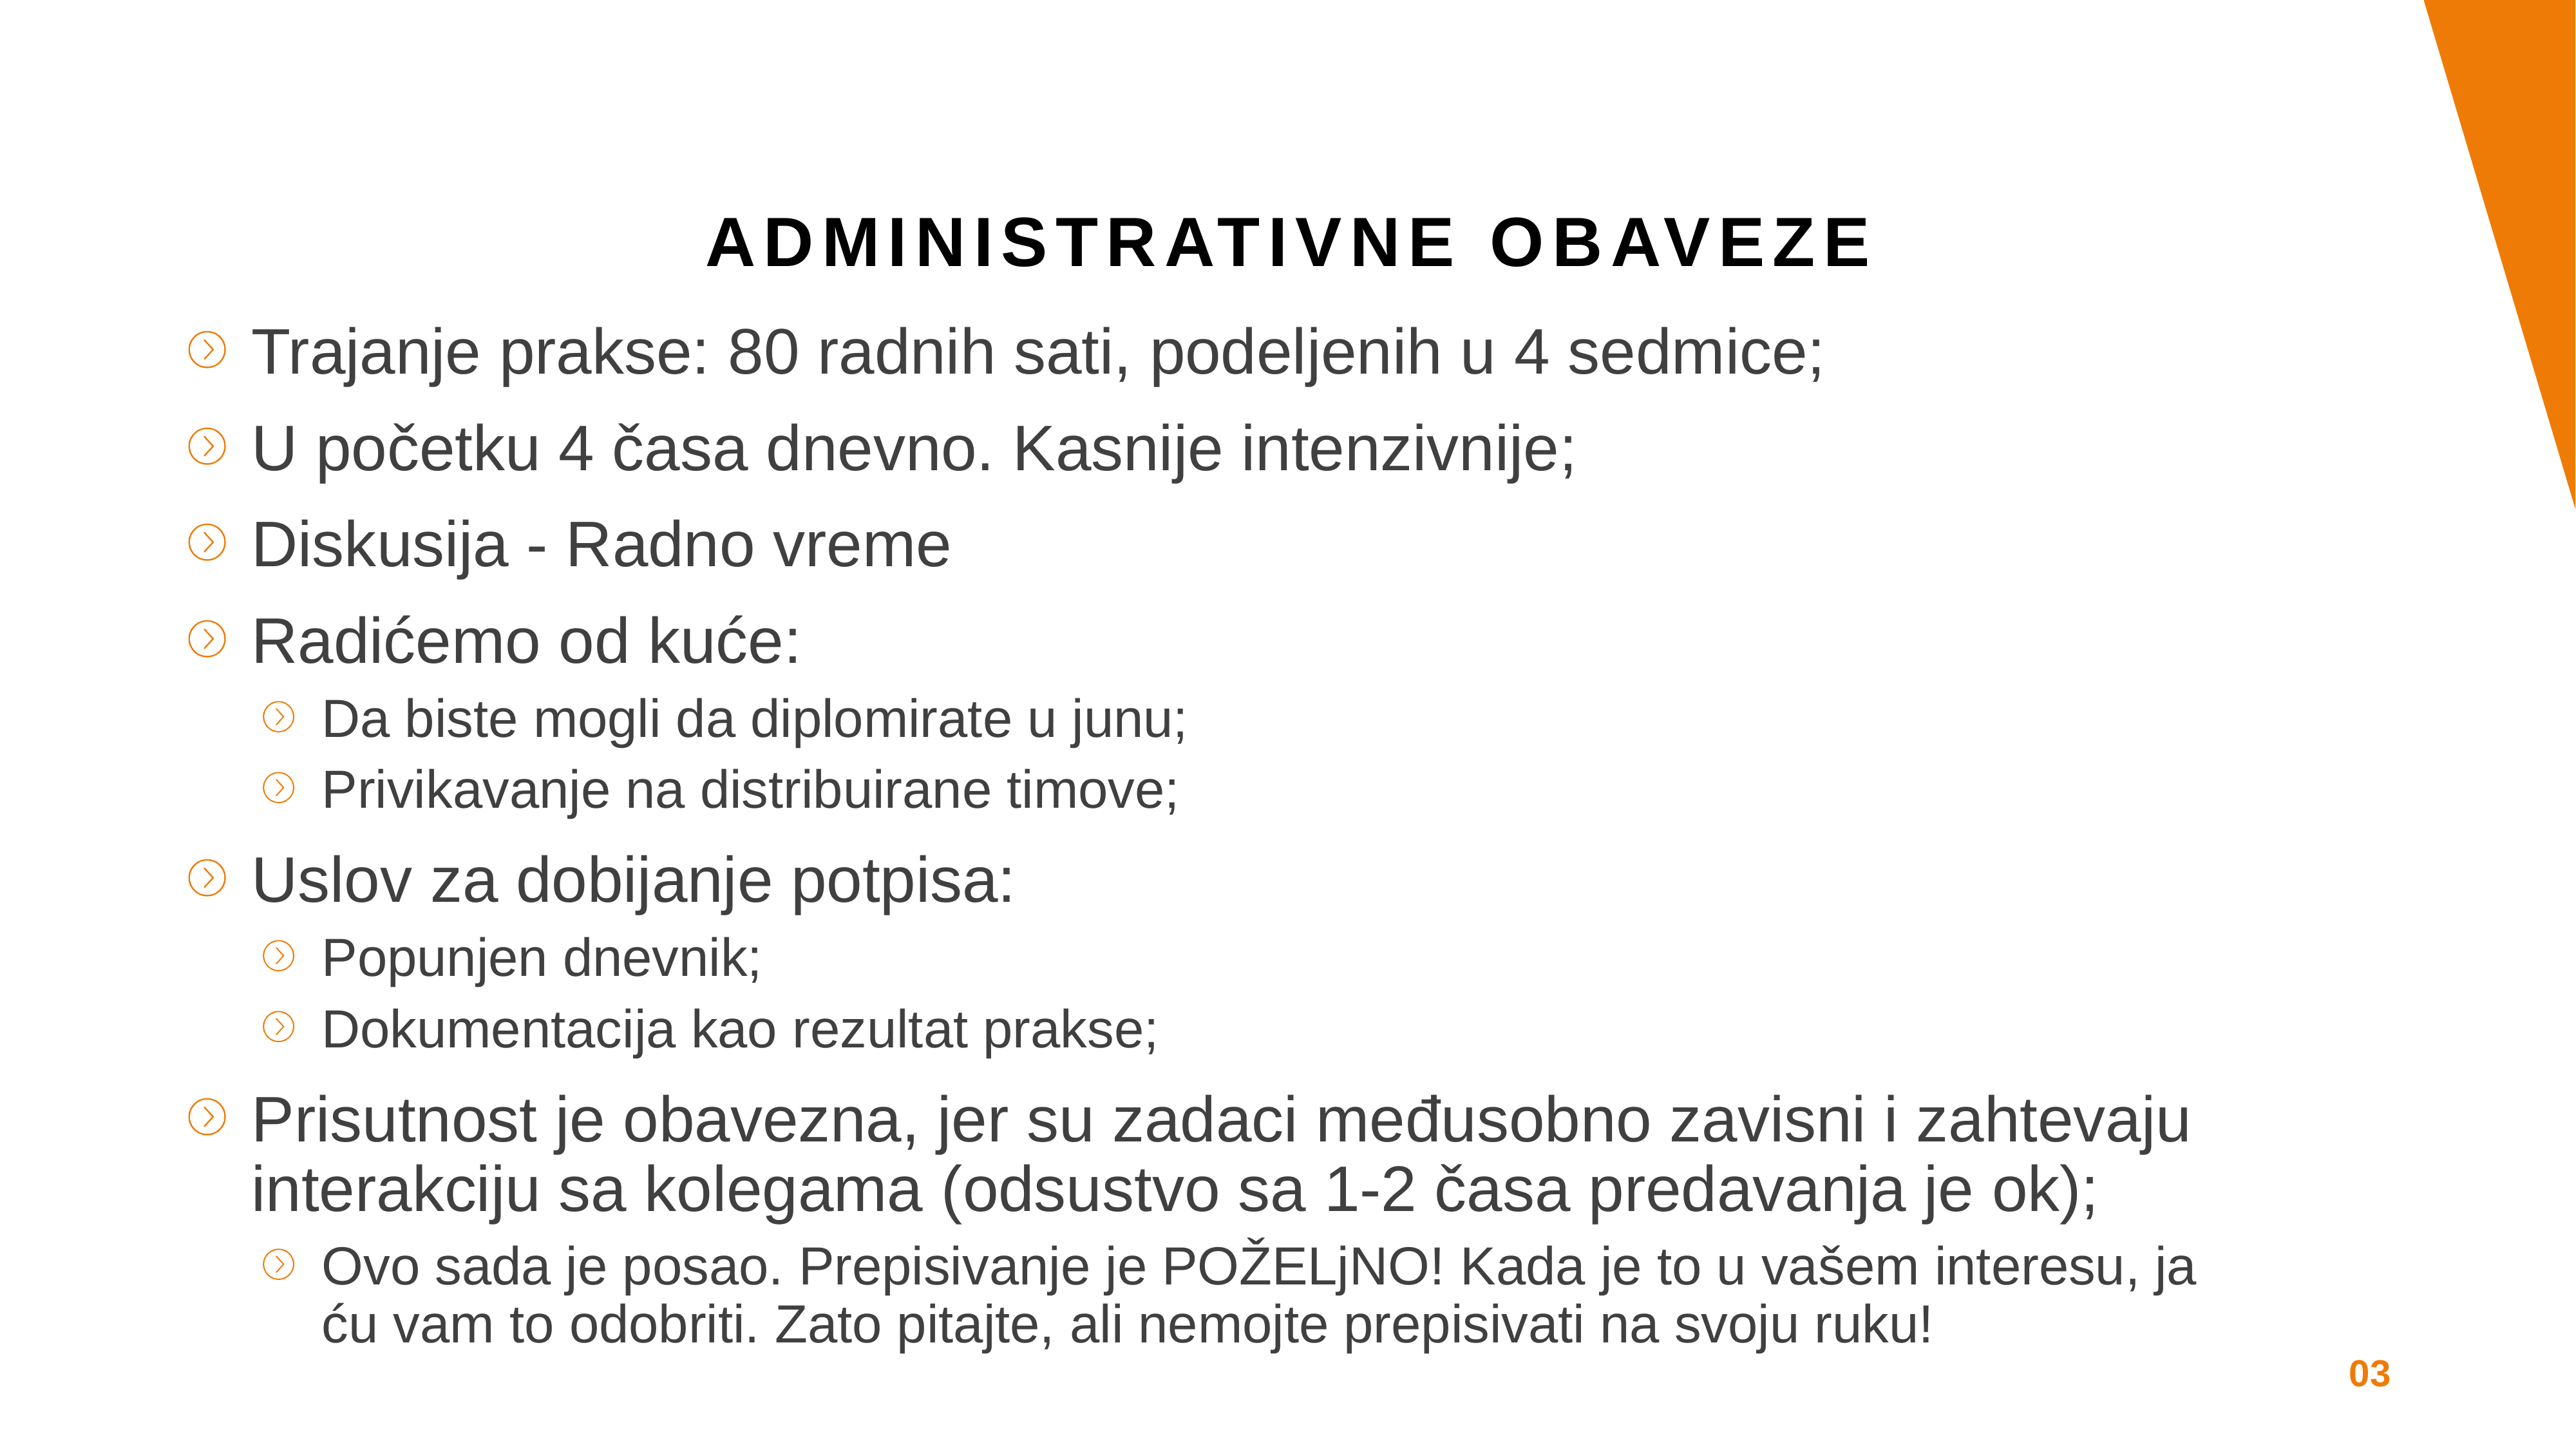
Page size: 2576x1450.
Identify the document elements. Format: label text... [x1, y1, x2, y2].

picture [255, 1241, 302, 1287]
picture [255, 694, 302, 739]
picture [179, 322, 235, 377]
picture [179, 850, 235, 905]
picture [255, 933, 302, 978]
list ADMINISTRATIVNE OBAVEZE [611, 192, 1966, 291]
picture [179, 611, 235, 666]
picture [179, 1089, 235, 1144]
picture [255, 1004, 302, 1049]
picture [179, 419, 235, 473]
list Trajanje prakse: 80 radnih sati, podeljenih u 4 sedmice; U početku 4 časa dnevno. Kasnije intenzivnije; Diskusija - Radno vreme Radićemo od kuće: Da biste mogli da diplomirate u junu; Privikavanje na distribuirane timove; Uslov za dobijanje potpisa: Popunjen dnevnik; Dokumentacija kao rezultat prakse; Prisutnost je obavezna, jer su zadaci međusobno zavisni i zahtevaju interakciju sa kolegama (odsustvo sa 1-2 časa predavanja je ok); Ovo sada je posao. Prepisivanje je POŽELjNO! Kada je to u vašem interesu, ja ću vam to odobriti. Zato pitajte, ali nemojte prepisivati na svoju ruku! [169, 314, 2231, 1288]
picture [179, 515, 235, 569]
picture [255, 765, 302, 810]
